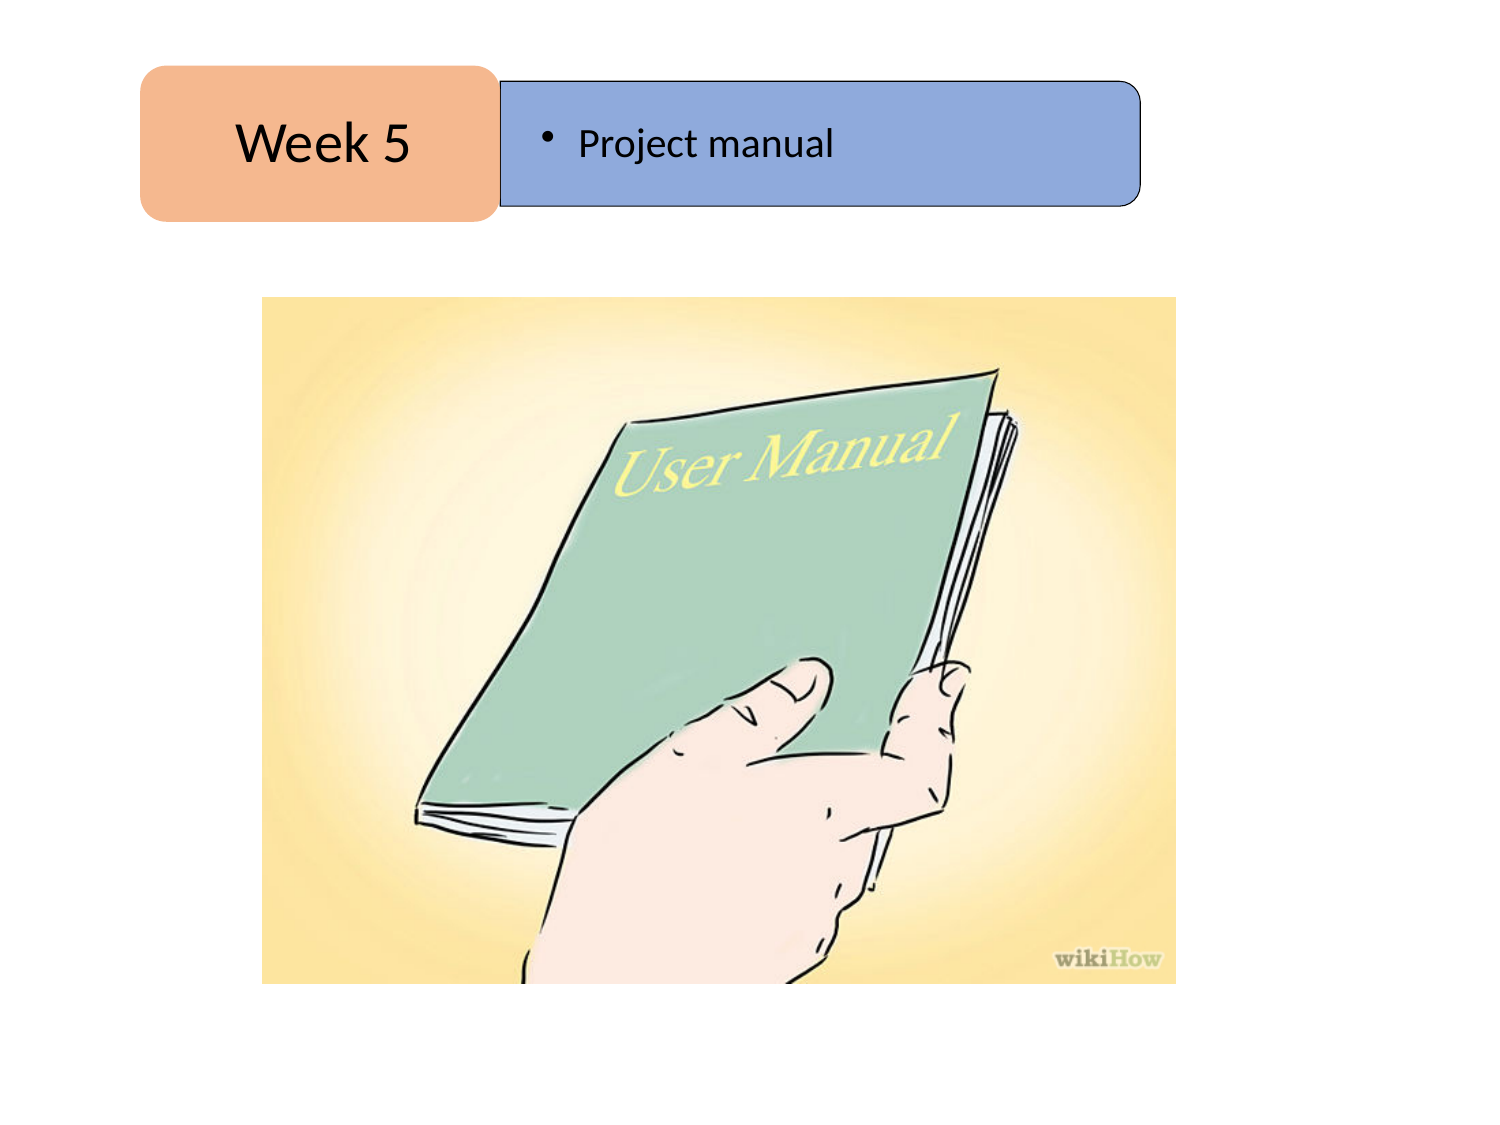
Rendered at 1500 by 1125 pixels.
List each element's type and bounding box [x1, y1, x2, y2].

picture [262, 297, 1176, 984]
text_box [140, 65, 1141, 222]
